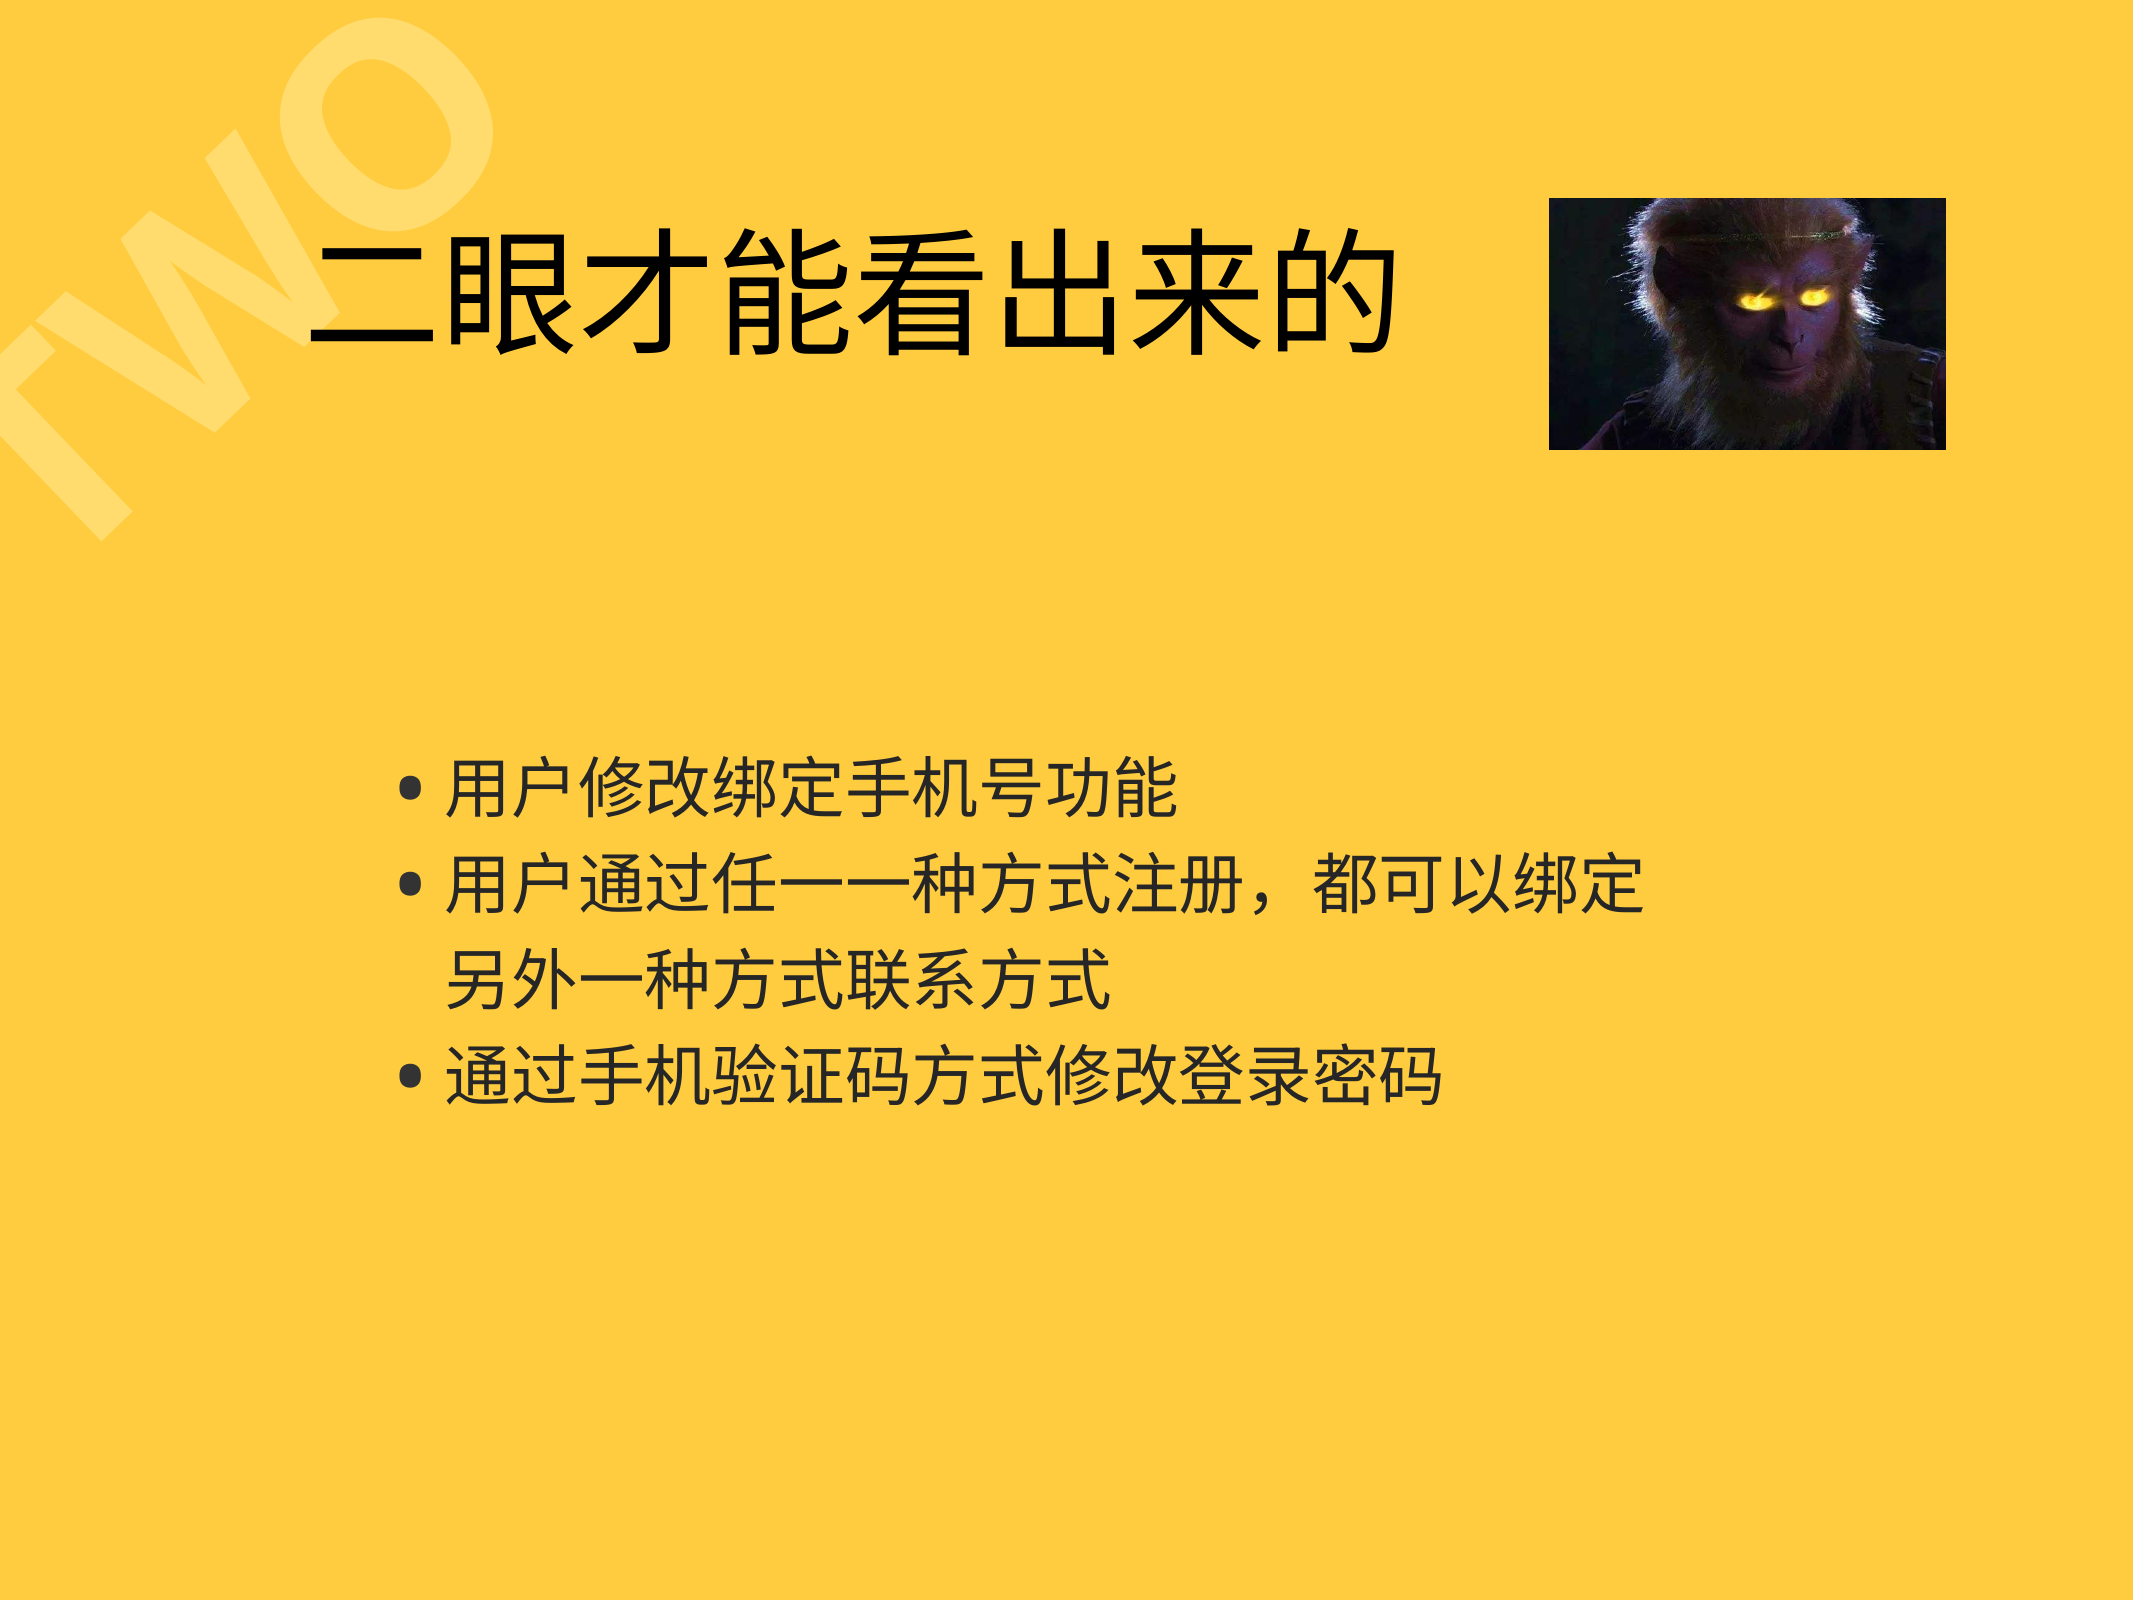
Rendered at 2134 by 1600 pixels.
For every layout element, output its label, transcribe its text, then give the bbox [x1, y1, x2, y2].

text_box TWO [0, 0, 669, 660]
picture [1549, 197, 1946, 450]
text_box 用户修改绑定手机号功能 用户通过任一一种方式注册，都可以绑定另外一种方式联系方式 通过手机验证码方式修改登录密码 [361, 722, 1717, 1123]
text_box 二眼才能看出来的 [295, 199, 1413, 381]
